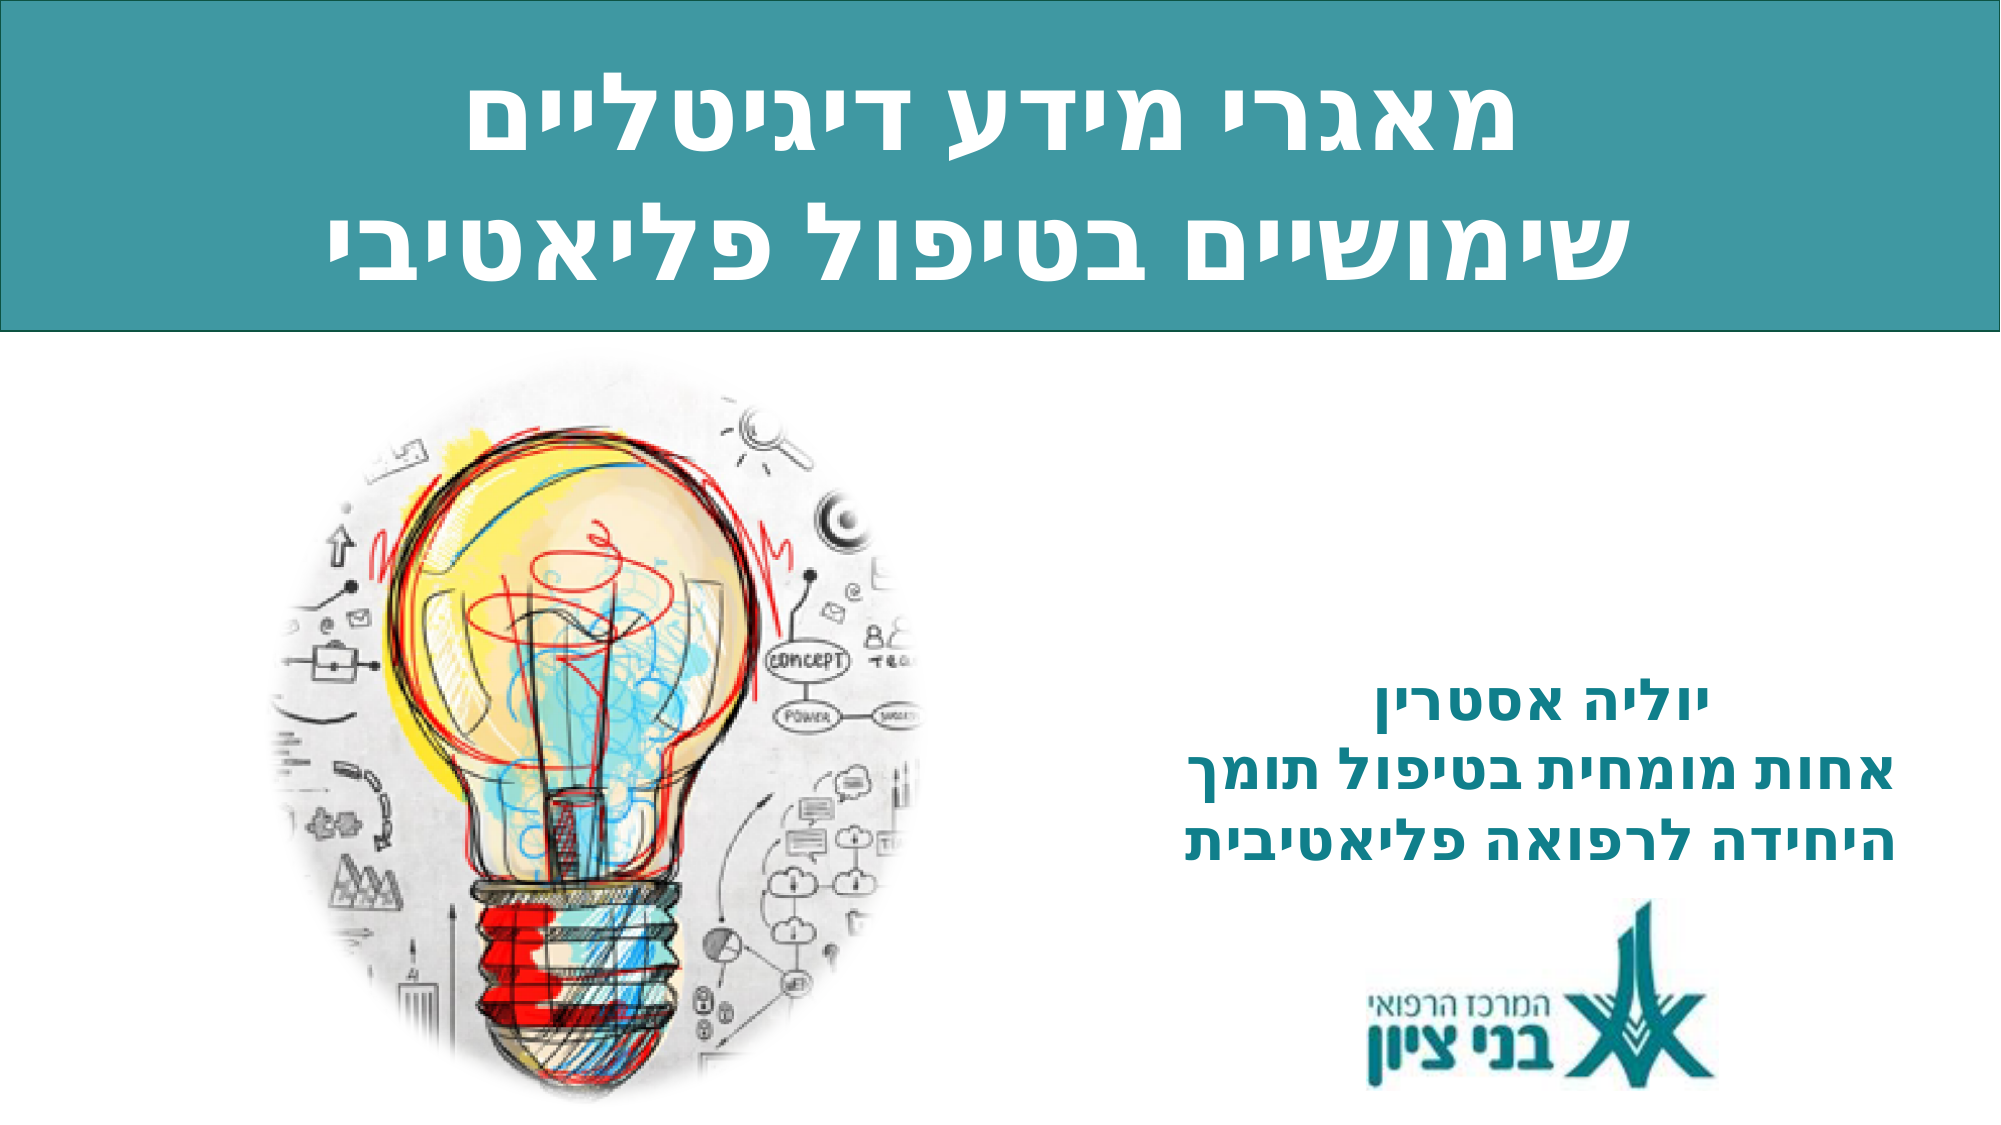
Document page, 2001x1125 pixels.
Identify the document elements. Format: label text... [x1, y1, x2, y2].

text_box [0, 0, 2000, 332]
text_box מאגרי מידע דיגיטליים שימושיים בטיפול פליאטיבי [86, 34, 1870, 312]
picture [1365, 898, 1719, 1091]
text_box יוליה אסטרין אחות מומחית בטיפול תומך היחידה לרפואה פליאטיבית [1121, 654, 1964, 880]
picture [263, 345, 930, 1110]
